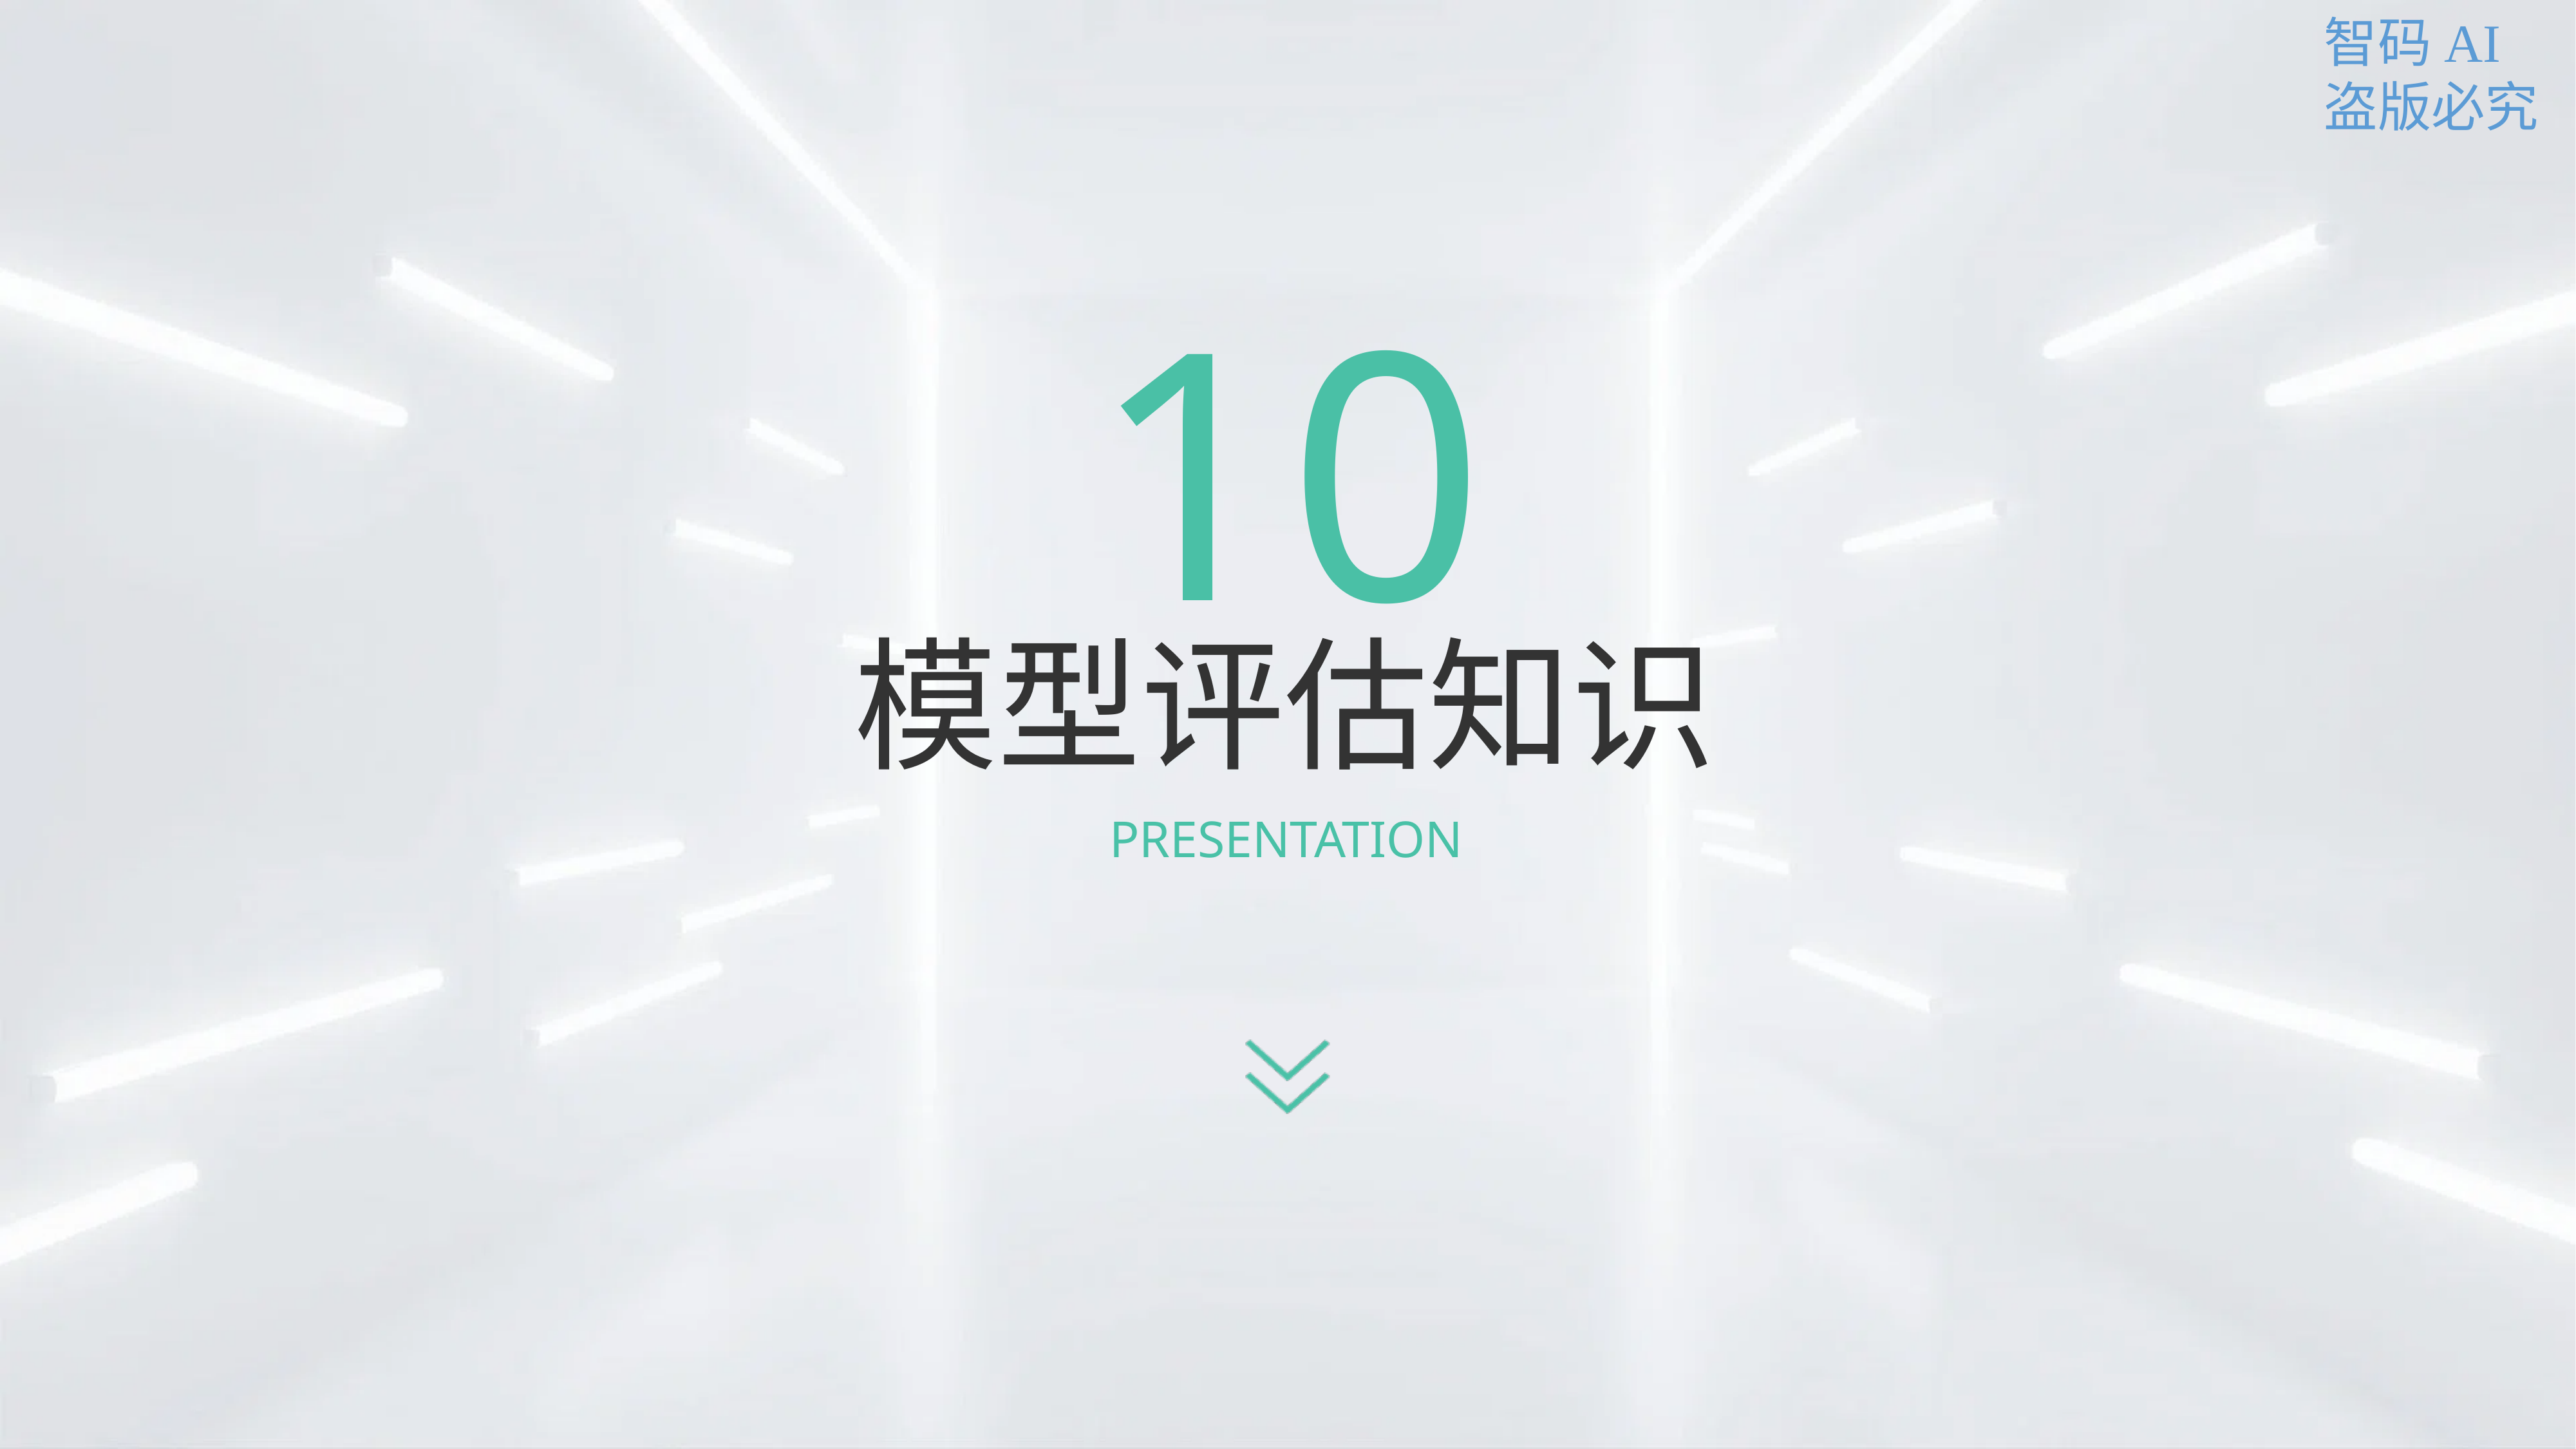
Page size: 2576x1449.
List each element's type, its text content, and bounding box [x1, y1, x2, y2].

text_box 10 [677, 255, 1898, 670]
text_box 智码AI 盗版必究 [2324, 8, 2552, 150]
picture [0, 0, 2576, 1449]
text_box 模型评估知识 [673, 614, 1897, 788]
text_box PRESENTATION [976, 807, 1597, 867]
